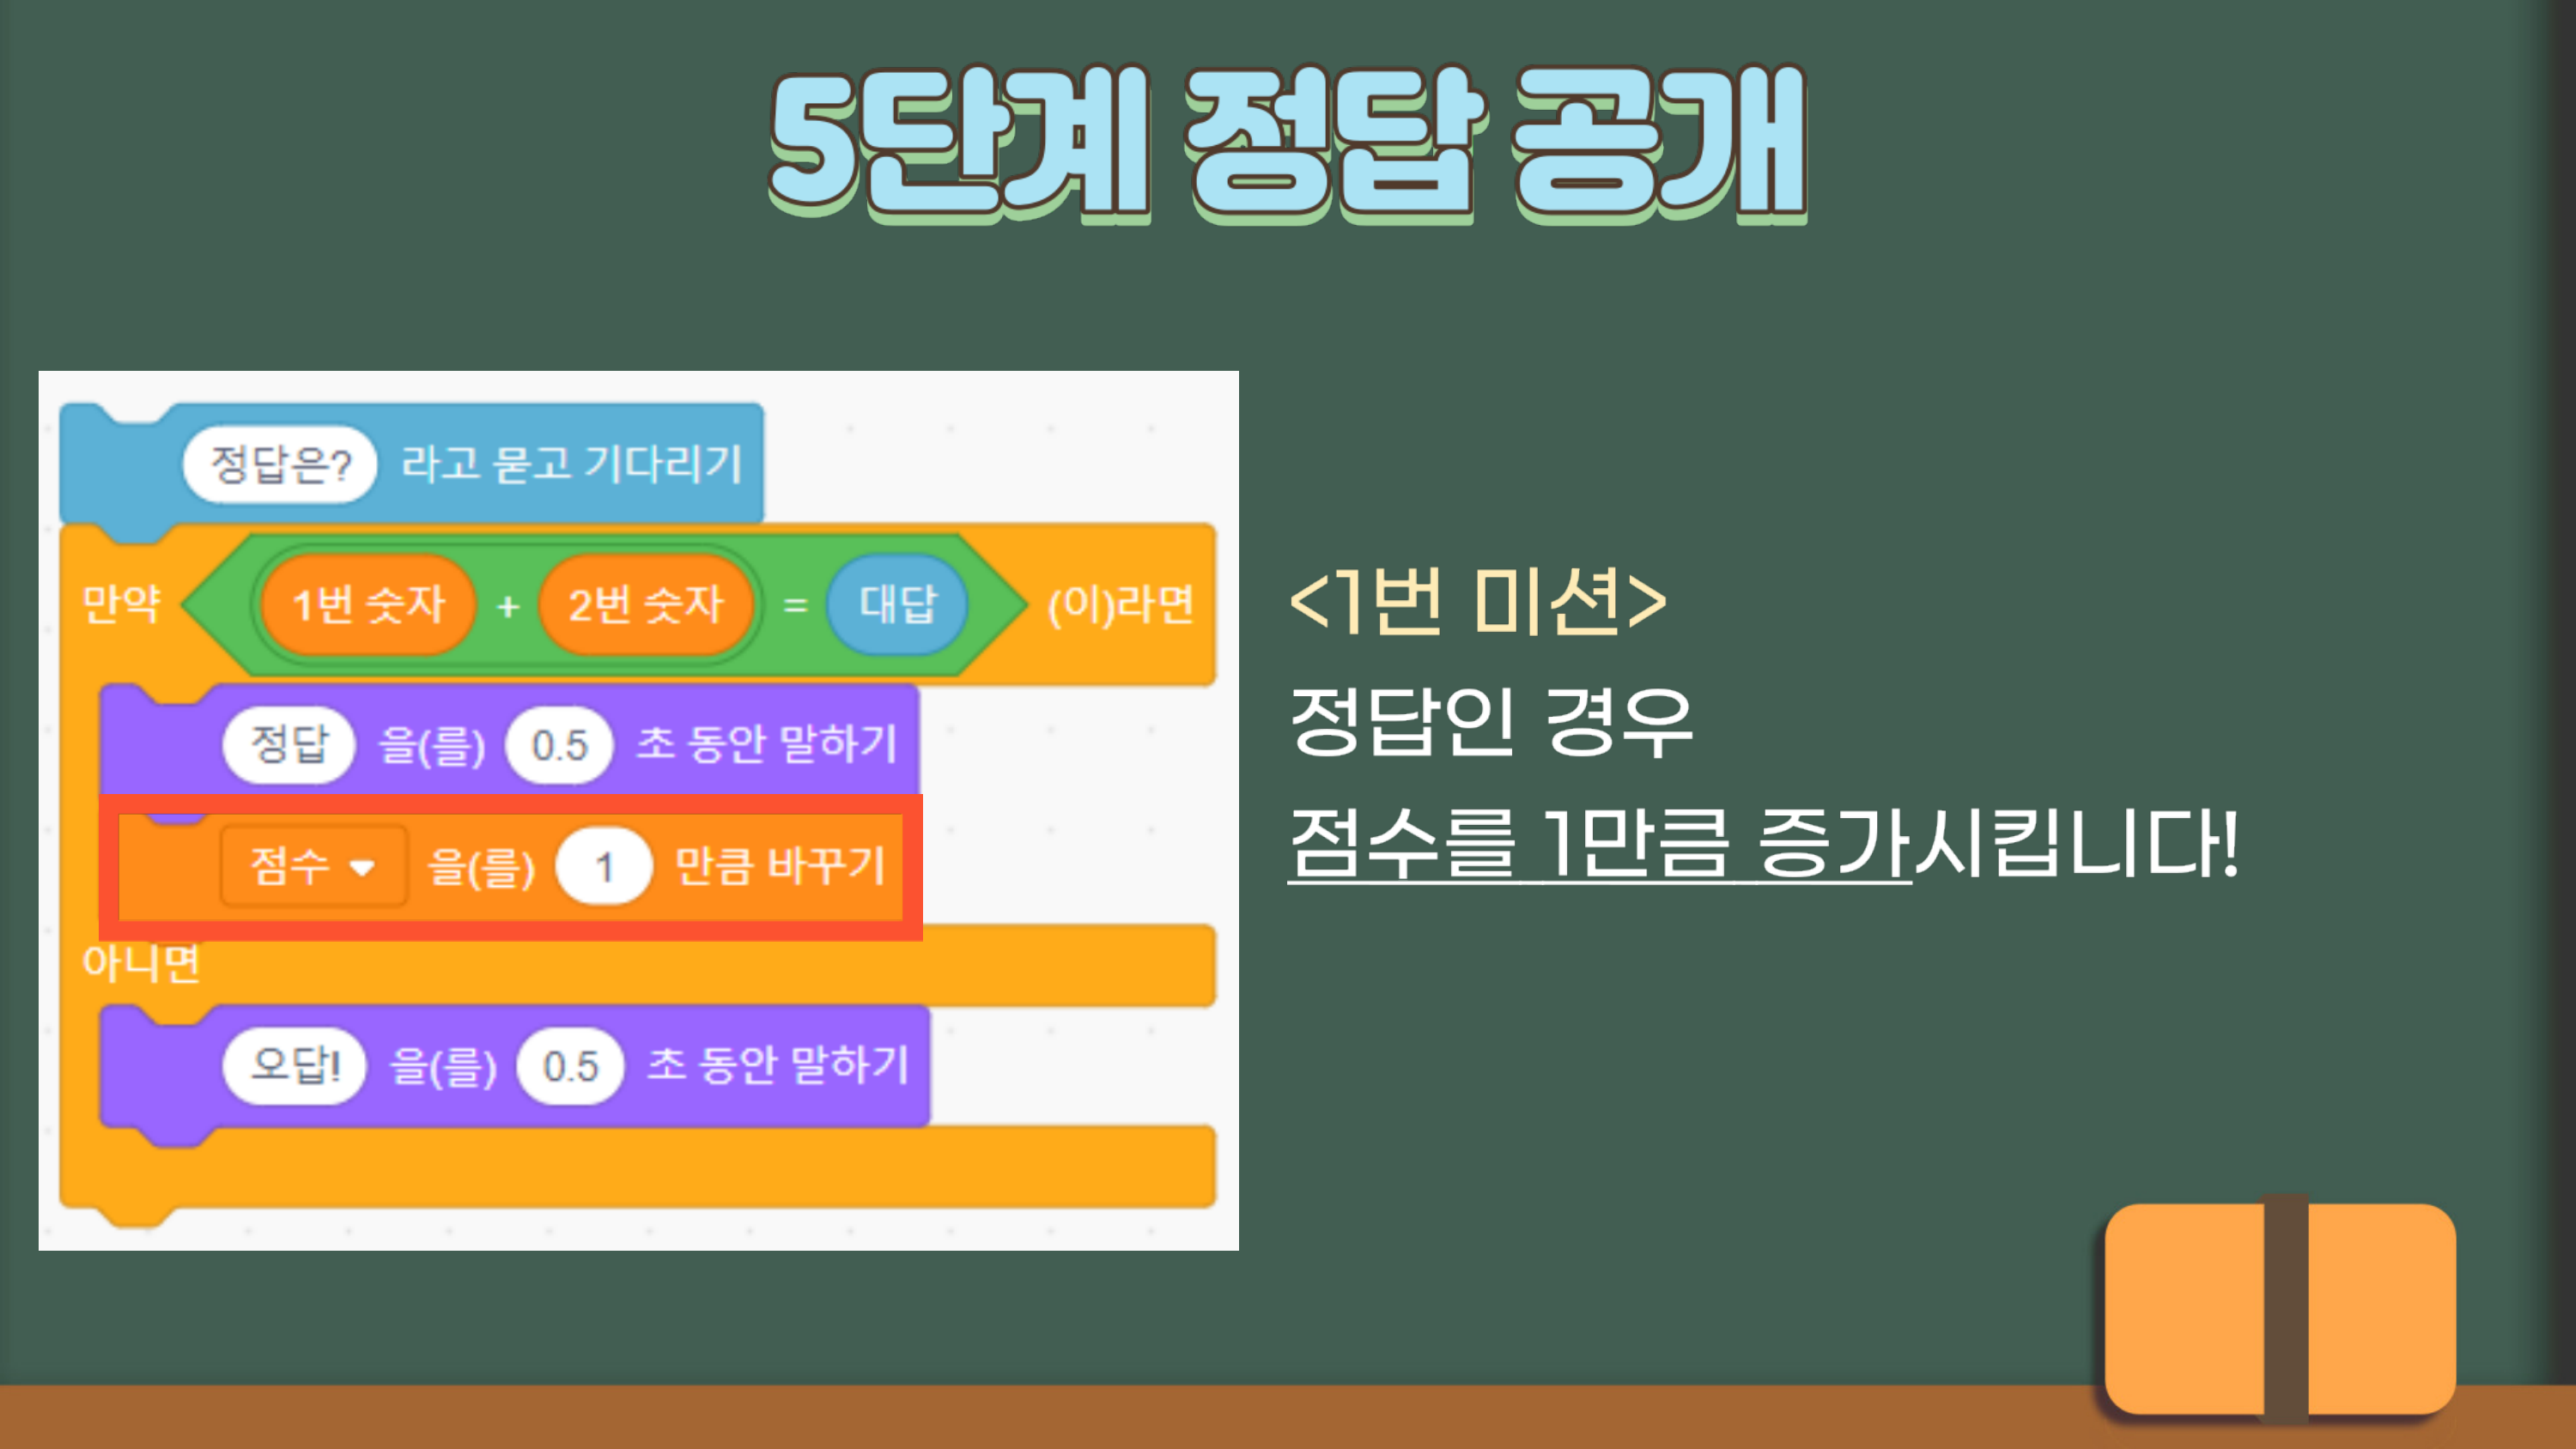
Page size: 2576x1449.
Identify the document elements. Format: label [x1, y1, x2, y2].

text_box [39, 370, 1240, 1251]
text_box [0, 0, 2576, 1449]
picture [1275, 543, 2283, 935]
text_box [99, 794, 924, 942]
picture [471, 0, 1996, 395]
